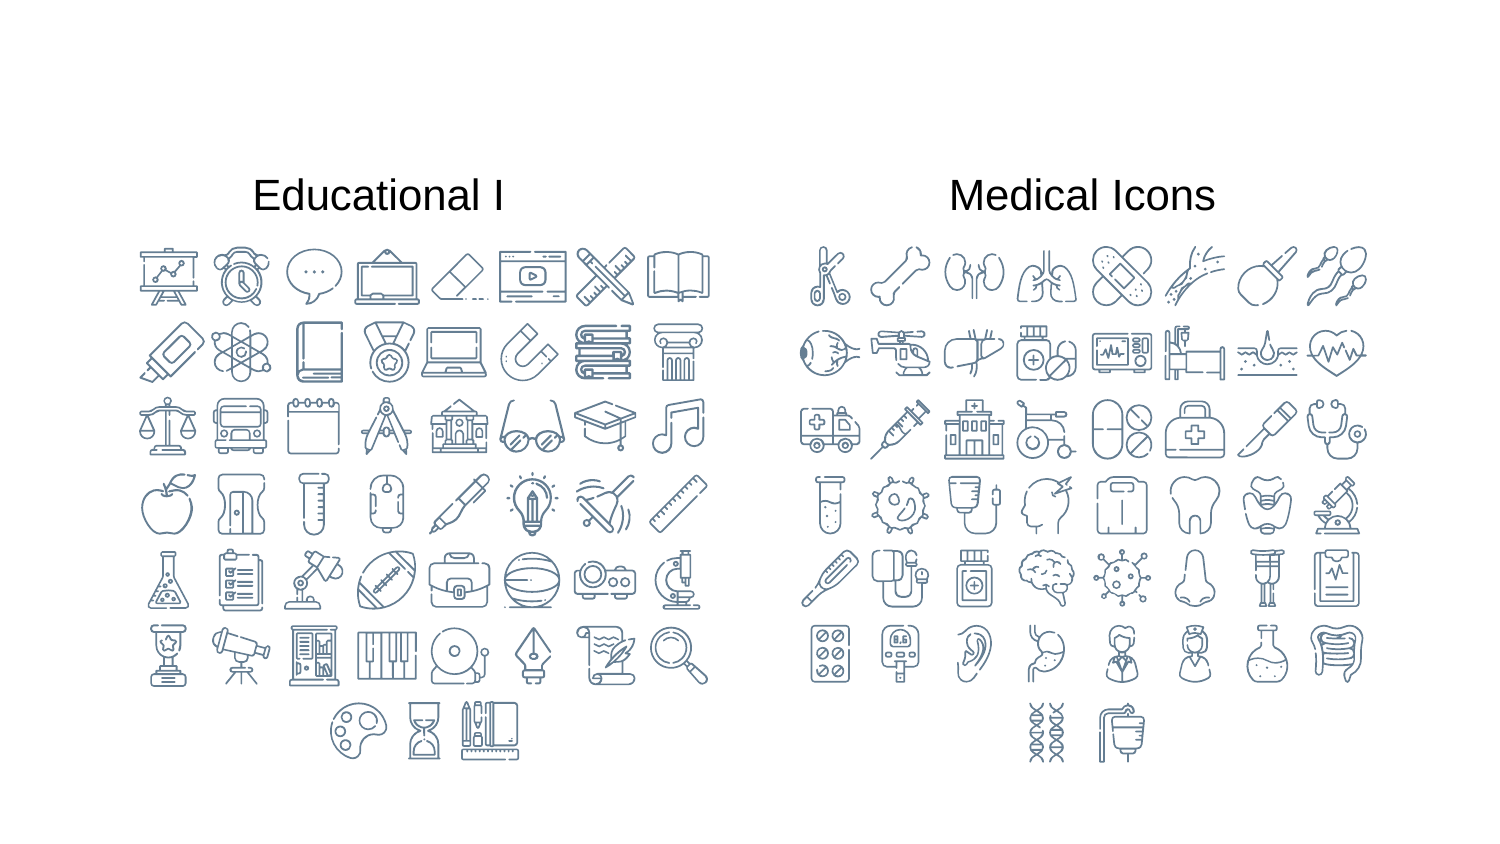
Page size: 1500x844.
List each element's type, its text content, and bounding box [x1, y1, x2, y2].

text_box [575, 625, 636, 686]
text_box [298, 472, 330, 536]
text_box [1237, 401, 1298, 458]
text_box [430, 398, 489, 454]
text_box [139, 321, 206, 384]
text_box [1236, 329, 1298, 377]
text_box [139, 247, 198, 306]
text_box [497, 322, 560, 382]
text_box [212, 397, 269, 455]
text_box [1164, 245, 1226, 307]
text_box [943, 329, 1005, 378]
text_box [575, 246, 636, 307]
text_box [1096, 475, 1148, 535]
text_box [1313, 475, 1361, 535]
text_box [285, 248, 343, 305]
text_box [1017, 549, 1076, 608]
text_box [573, 560, 637, 600]
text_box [651, 398, 705, 455]
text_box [506, 471, 559, 537]
text_box [1242, 476, 1292, 535]
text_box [870, 329, 931, 377]
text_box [881, 624, 920, 683]
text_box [428, 552, 491, 609]
text_box [1105, 624, 1139, 683]
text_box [356, 550, 417, 610]
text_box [288, 625, 340, 687]
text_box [810, 624, 851, 683]
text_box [798, 329, 861, 377]
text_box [869, 246, 931, 307]
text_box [800, 549, 860, 608]
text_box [407, 701, 441, 760]
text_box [217, 473, 266, 536]
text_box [360, 396, 413, 456]
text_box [1091, 332, 1153, 374]
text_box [1090, 245, 1155, 307]
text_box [210, 321, 274, 383]
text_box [1171, 549, 1218, 608]
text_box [1164, 400, 1226, 459]
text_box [146, 550, 190, 610]
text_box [1313, 549, 1360, 608]
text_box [1016, 249, 1078, 303]
text_box [357, 631, 417, 680]
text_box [956, 549, 993, 608]
text_box [1250, 549, 1285, 607]
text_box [654, 549, 701, 611]
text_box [149, 624, 187, 688]
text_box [810, 245, 852, 307]
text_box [1241, 624, 1291, 683]
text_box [647, 626, 709, 685]
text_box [326, 702, 389, 760]
title Medical Icons [797, 155, 1369, 235]
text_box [1015, 399, 1077, 460]
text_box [503, 551, 561, 609]
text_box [460, 700, 520, 761]
text_box [575, 324, 632, 380]
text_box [1098, 702, 1146, 763]
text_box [1306, 245, 1370, 307]
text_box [1029, 702, 1064, 763]
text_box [870, 475, 931, 535]
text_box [1091, 398, 1154, 460]
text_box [427, 627, 490, 685]
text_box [1027, 624, 1071, 683]
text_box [283, 550, 345, 610]
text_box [431, 253, 490, 301]
text_box [1169, 476, 1221, 535]
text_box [295, 321, 344, 384]
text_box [498, 250, 567, 303]
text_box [421, 326, 488, 378]
text_box [1164, 325, 1226, 381]
text_box [212, 626, 271, 685]
text_box [429, 473, 490, 535]
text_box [956, 624, 996, 683]
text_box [943, 399, 1005, 460]
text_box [653, 323, 704, 382]
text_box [286, 397, 340, 455]
text_box [647, 251, 710, 303]
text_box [799, 405, 861, 454]
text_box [1016, 325, 1078, 382]
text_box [1092, 548, 1152, 607]
text_box [1310, 624, 1364, 683]
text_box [499, 399, 566, 453]
text_box [514, 627, 552, 685]
text_box [1237, 246, 1298, 307]
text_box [871, 549, 932, 608]
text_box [1178, 624, 1212, 683]
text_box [575, 474, 636, 534]
text_box [354, 248, 420, 305]
text_box [369, 474, 405, 534]
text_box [140, 473, 197, 535]
text_box [139, 396, 197, 456]
text_box [649, 474, 708, 534]
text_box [1306, 398, 1369, 460]
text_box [942, 252, 1007, 300]
text_box [948, 475, 1001, 535]
title Educational Icons [139, 155, 711, 235]
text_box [218, 548, 264, 612]
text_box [814, 475, 846, 535]
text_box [1019, 475, 1073, 535]
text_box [362, 321, 417, 383]
text_box [1306, 329, 1367, 377]
text_box [574, 400, 637, 452]
text_box [870, 399, 931, 460]
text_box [212, 246, 271, 307]
